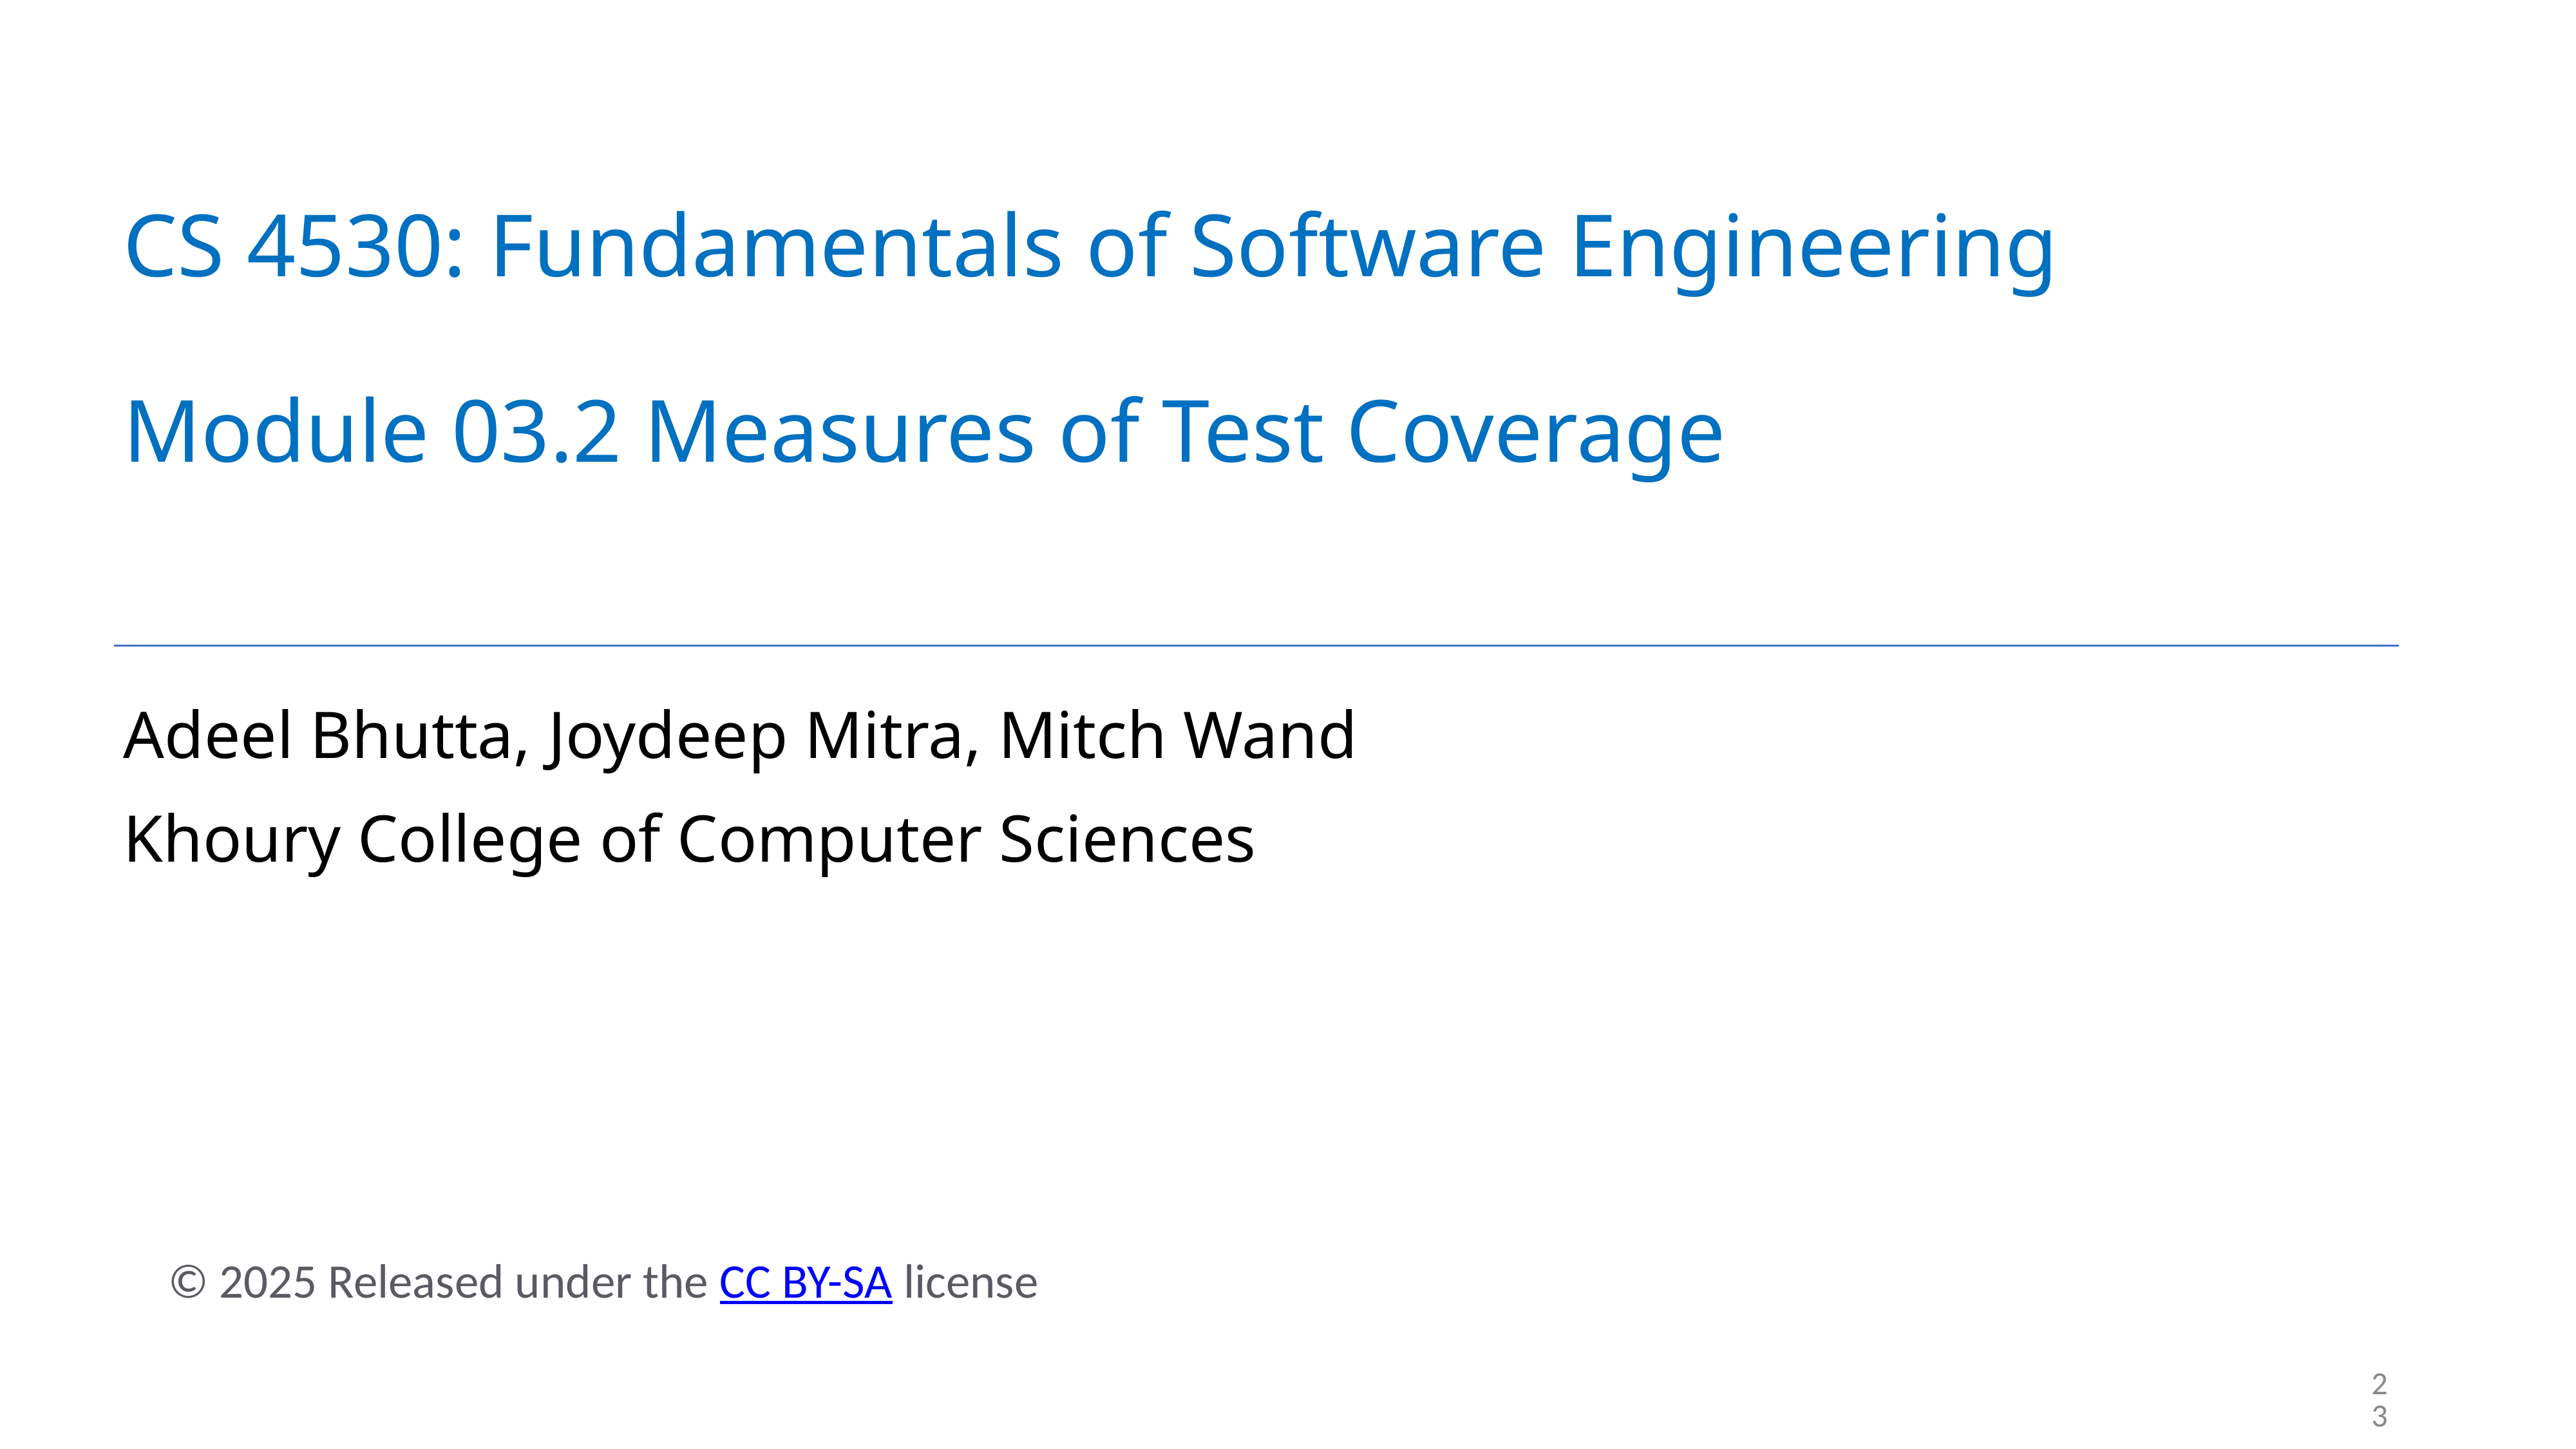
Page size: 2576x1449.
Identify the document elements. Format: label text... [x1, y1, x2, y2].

subtitle Adeel Bhutta, Joydeep Mitra, Mitch Wand Khoury College of Computer Sciences [113, 683, 2427, 1036]
text_box © 2025 Released under the CC BY-SA license [158, 1240, 1428, 1318]
slide_number 23 [2360, 1355, 2400, 1408]
title CS 4530: Fundamentals of Software Engineering Module 03.2 Measures of Test Coverage [113, 139, 2400, 491]
